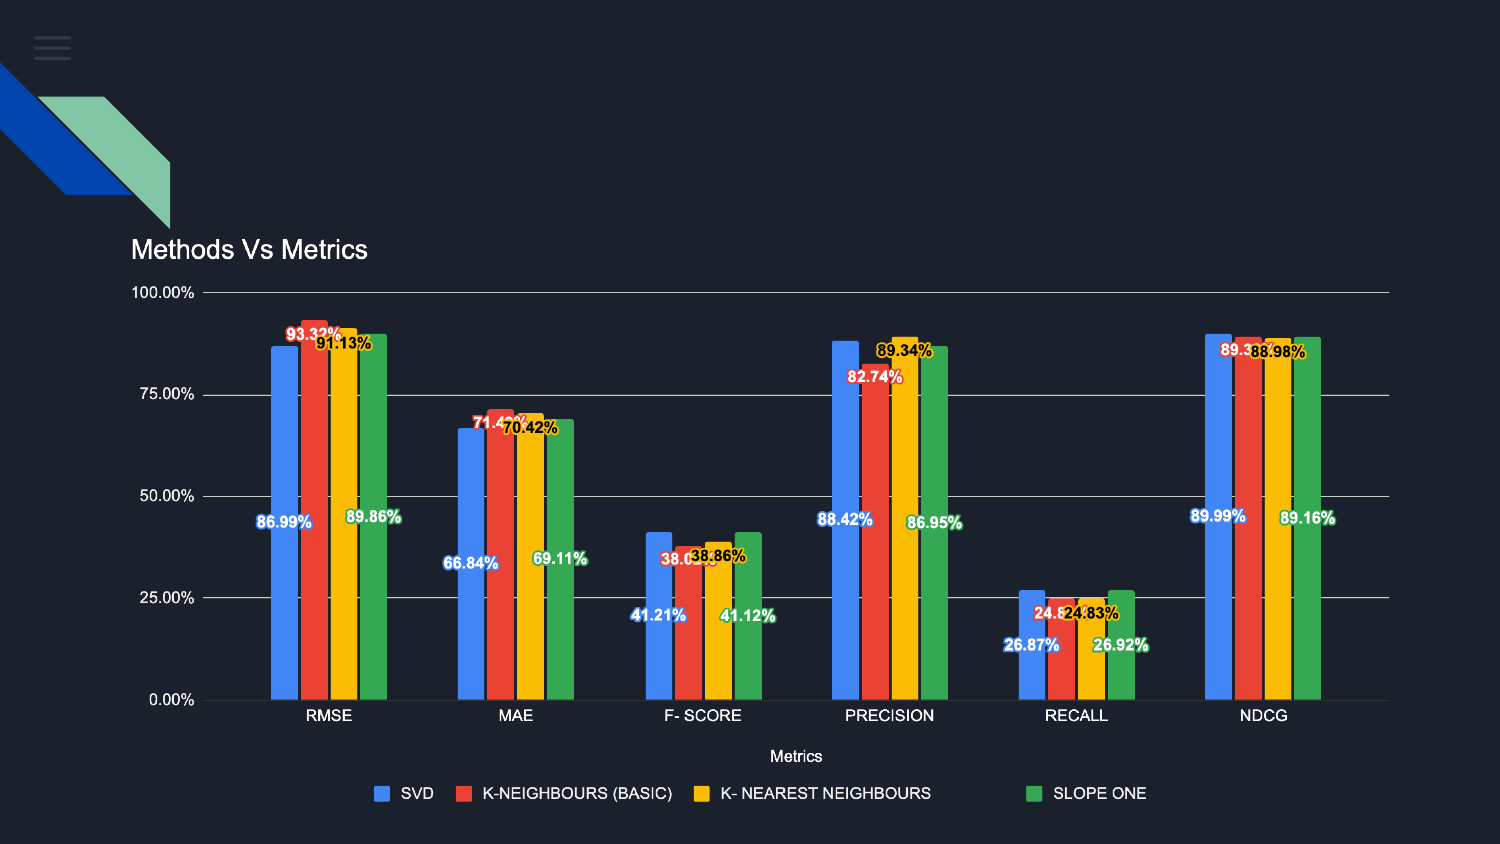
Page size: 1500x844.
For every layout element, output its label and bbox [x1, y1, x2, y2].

picture [99, 204, 1421, 834]
